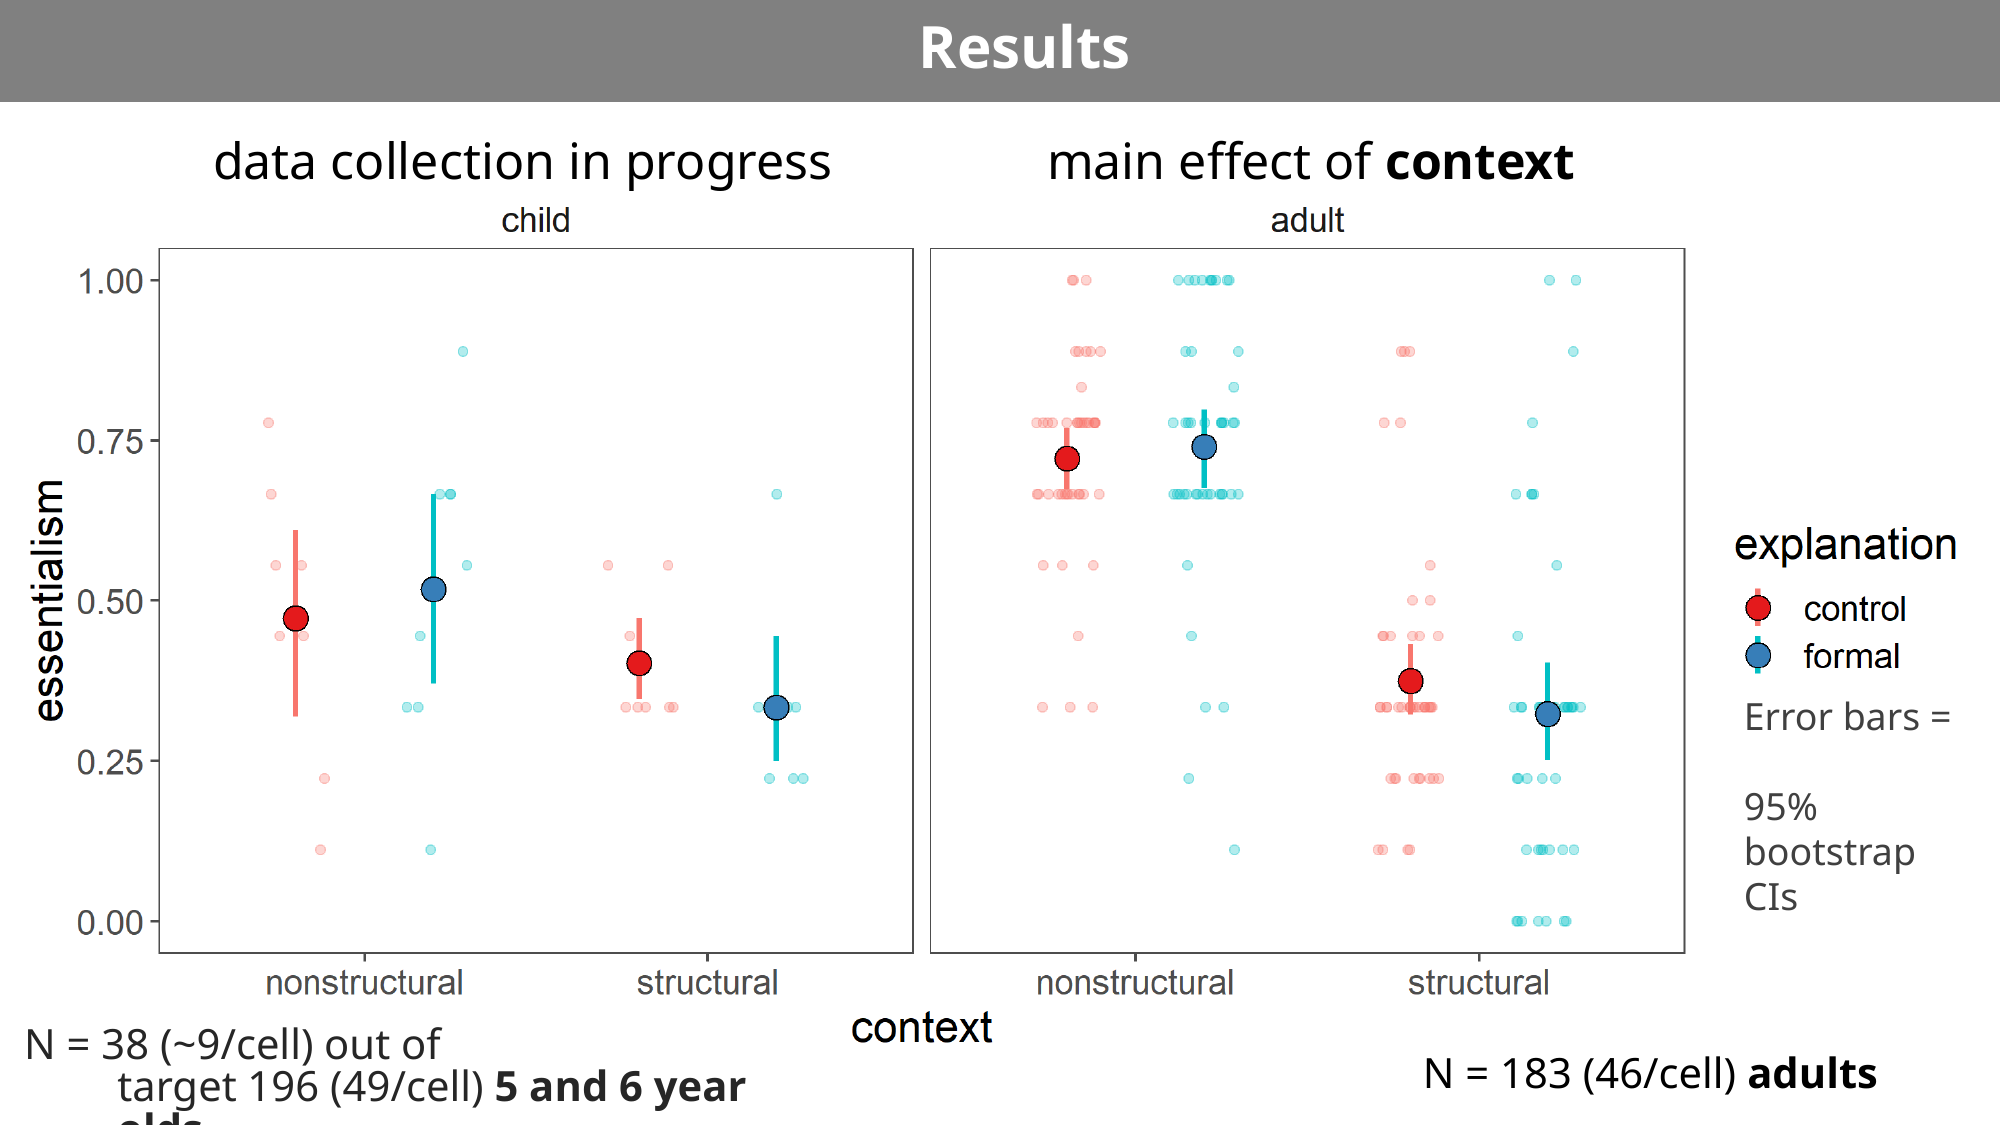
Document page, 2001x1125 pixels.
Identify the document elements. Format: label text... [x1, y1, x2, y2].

text_box main effect of context [1032, 121, 1591, 173]
picture [13, 173, 1992, 1064]
list N = 38 (~9/cell) out of target 196 (49/cell) 5 and 6 year olds [9, 1017, 850, 1120]
text_box Results [0, 0, 2000, 102]
text_box N = 183 (46/cell) adults [1408, 1039, 2000, 1104]
text_box data collection in progress [198, 121, 848, 173]
